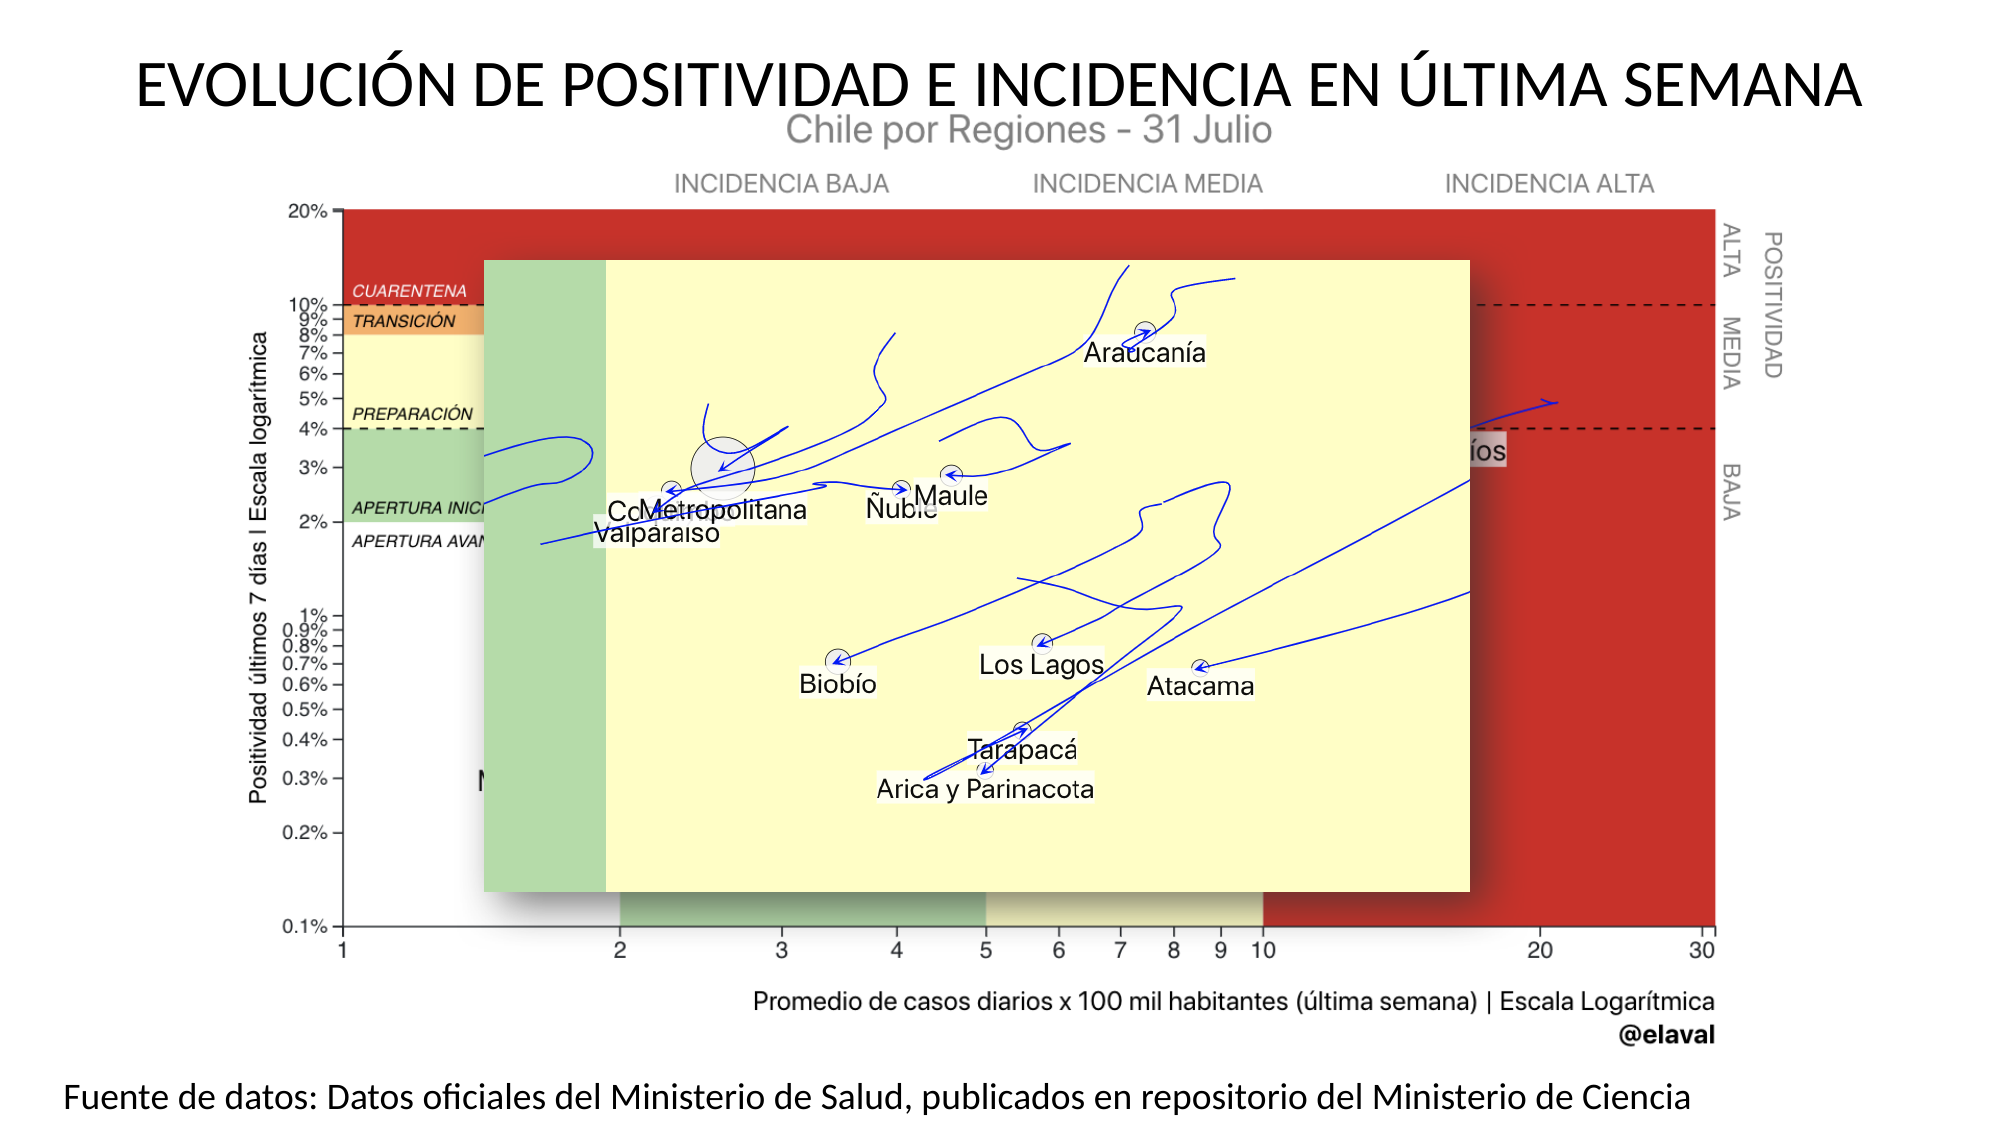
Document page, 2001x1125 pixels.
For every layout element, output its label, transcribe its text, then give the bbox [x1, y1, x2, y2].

text_box EVOLUCIÓN DE POSITIVIDAD E INCIDENCIA EN ÚLTIMA SEMANA [120, 32, 1880, 127]
picture [195, 80, 1805, 1058]
